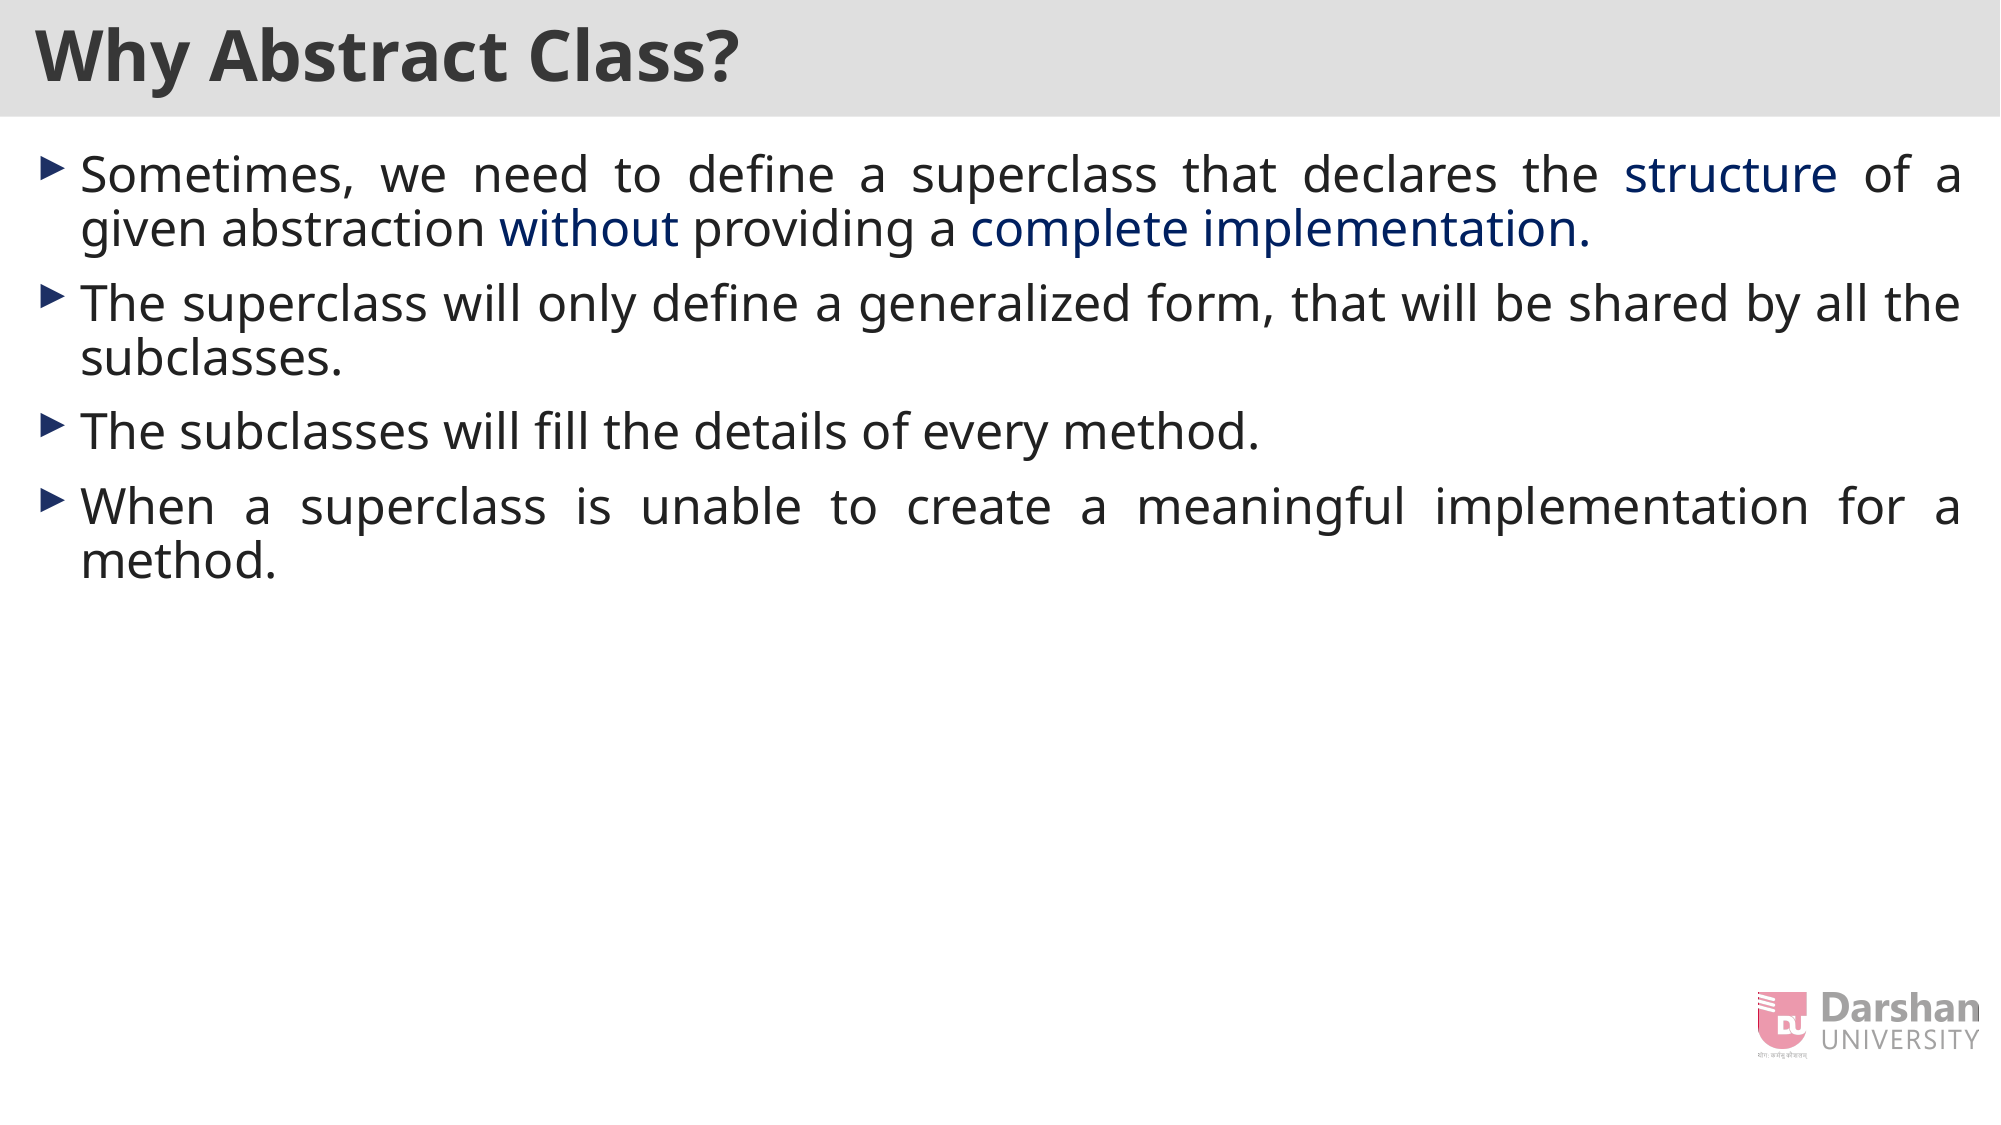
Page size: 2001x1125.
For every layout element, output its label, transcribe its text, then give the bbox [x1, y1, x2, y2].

title Why Abstract Class? [0, 0, 2000, 117]
list Sometimes, we need to define a superclass that declares the structure of a given abstraction without providing a complete implementation. The superclass will only define a generalized form, that will be shared by all the subclasses. The subclasses will fill the details of every method. When a superclass is unable to create a meaningful implementation for a method. [21, 141, 1979, 1059]
